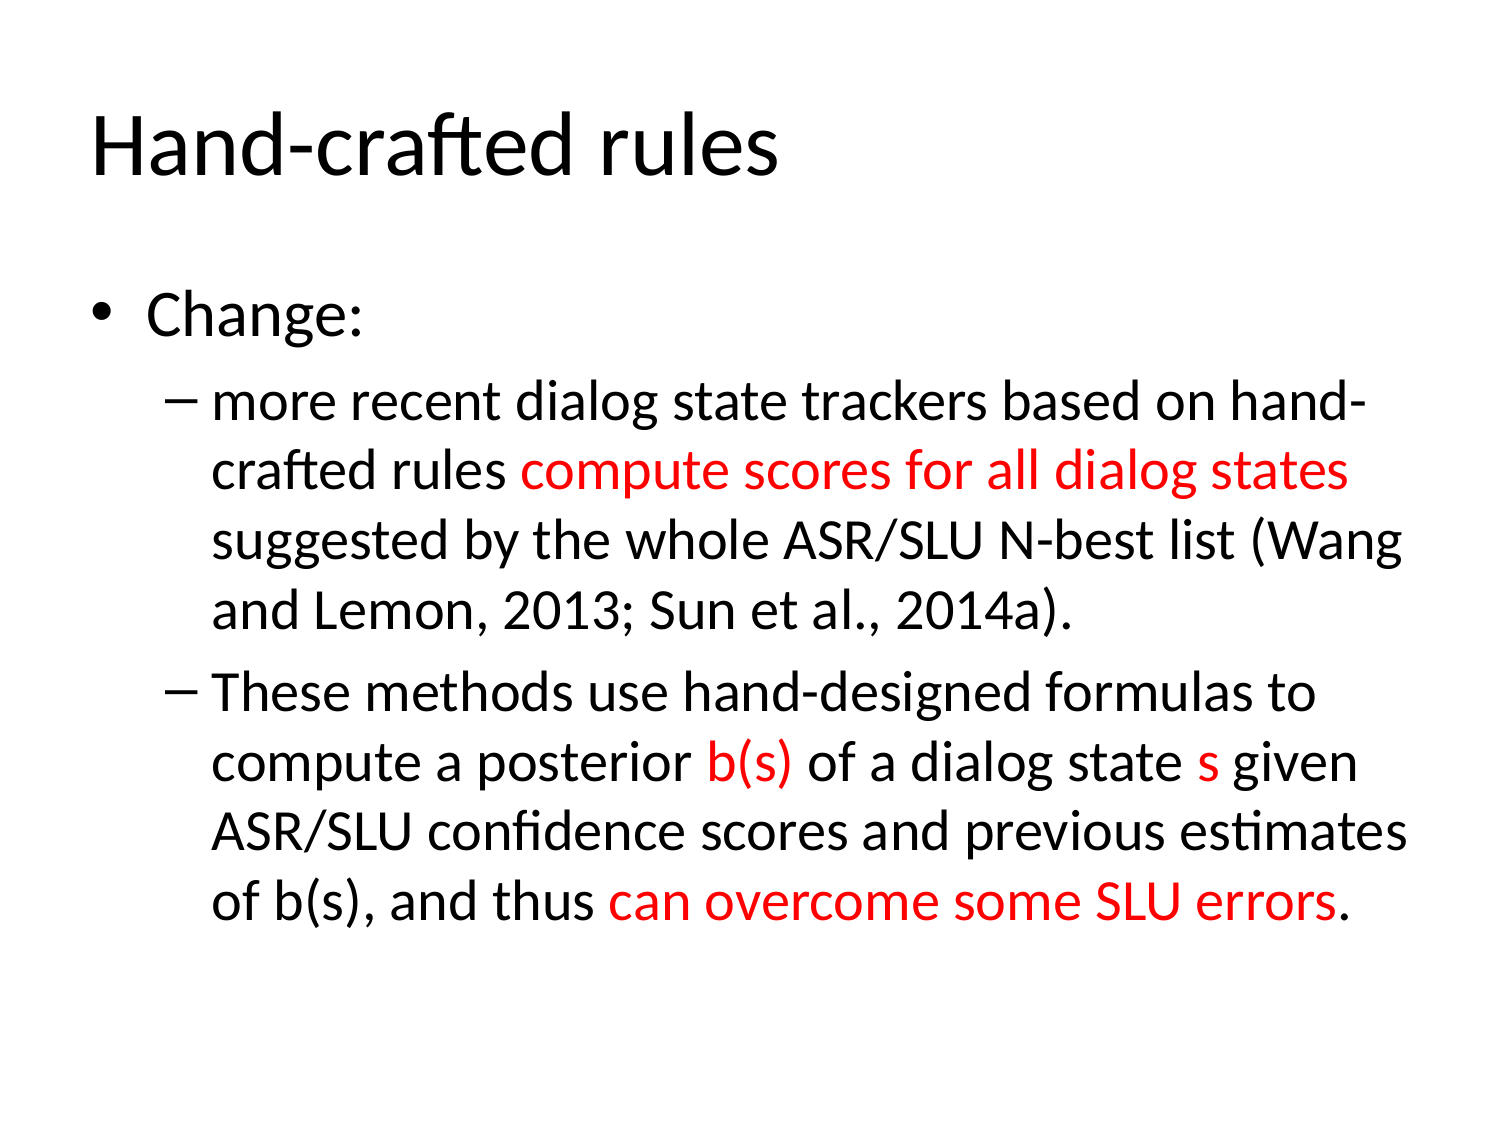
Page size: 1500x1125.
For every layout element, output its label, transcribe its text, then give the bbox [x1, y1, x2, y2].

list Change: more recent dialog state trackers based on hand-crafted rules compute scores for all dialog states suggested by the whole ASR/SLU N-best list (Wang and Lemon, 2013; Sun et al., 2014a). These methods use hand-designed formulas to compute a posterior b(s) of a dialog state s given ASR/SLU confidence scores and previous estimates of b(s), and thus can overcome some SLU errors. [75, 262, 1425, 1005]
title Hand-crafted rules [75, 45, 1425, 233]
